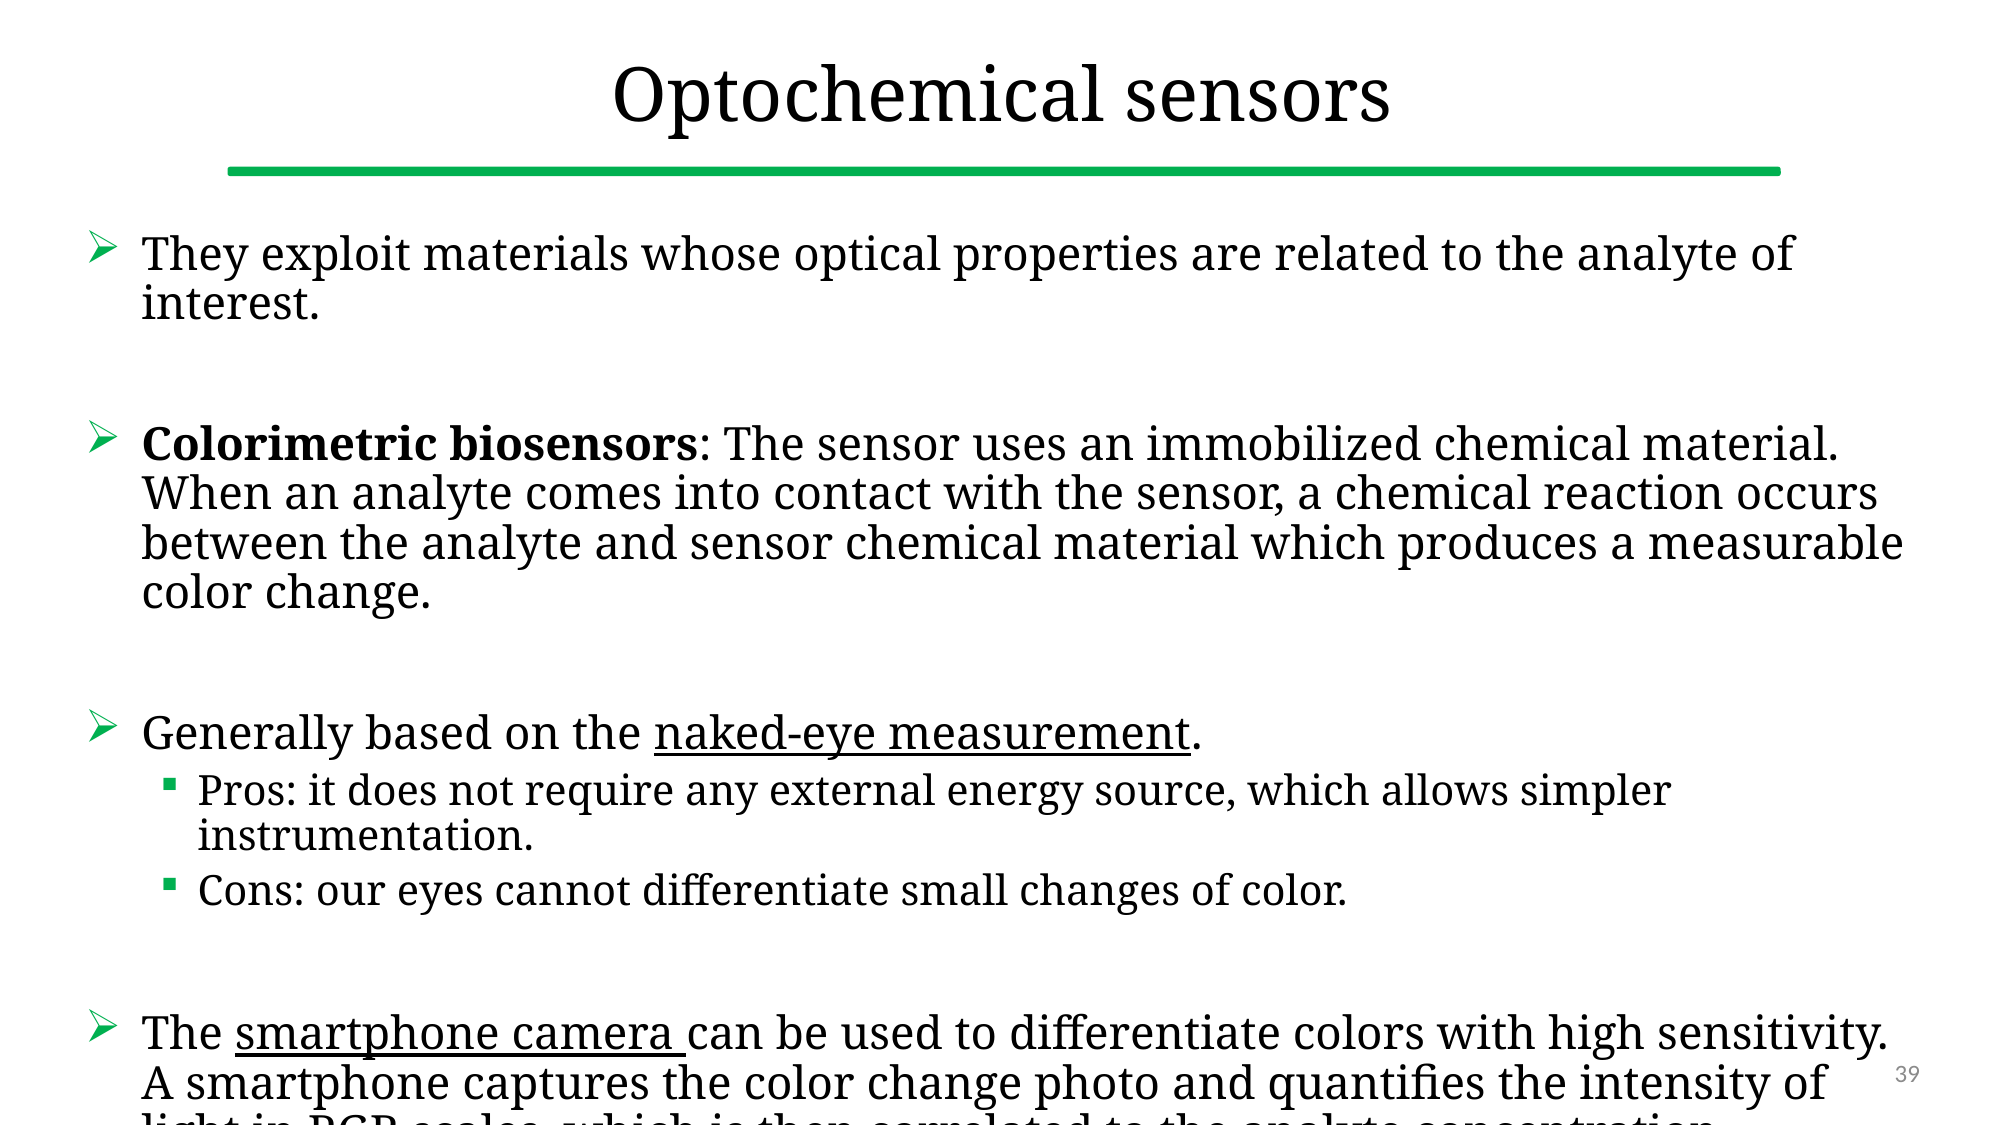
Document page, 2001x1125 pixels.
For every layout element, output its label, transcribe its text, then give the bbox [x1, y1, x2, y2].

slide_number 39 [1412, 1042, 1936, 1103]
list They exploit materials whose optical properties are related to the analyte of interest. Colorimetric biosensors: The sensor uses an immobilized chemical material. When an analyte comes into contact with the sensor, a chemical reaction occurs between the analyte and sensor chemical material which produces a measurable color change. Generally based on the naked-eye measurement. Pros: it does not require any external energy source, which allows simpler instrumentation. Cons: our eyes cannot differentiate small changes of color. The smartphone camera can be used to differentiate colors with high sensitivity. A smartphone captures the color change photo and quantifies the intensity of light in RGB scales, which is then correlated to the analyte concentration. [70, 223, 1936, 1021]
title Optochemical sensors [70, 26, 1936, 168]
